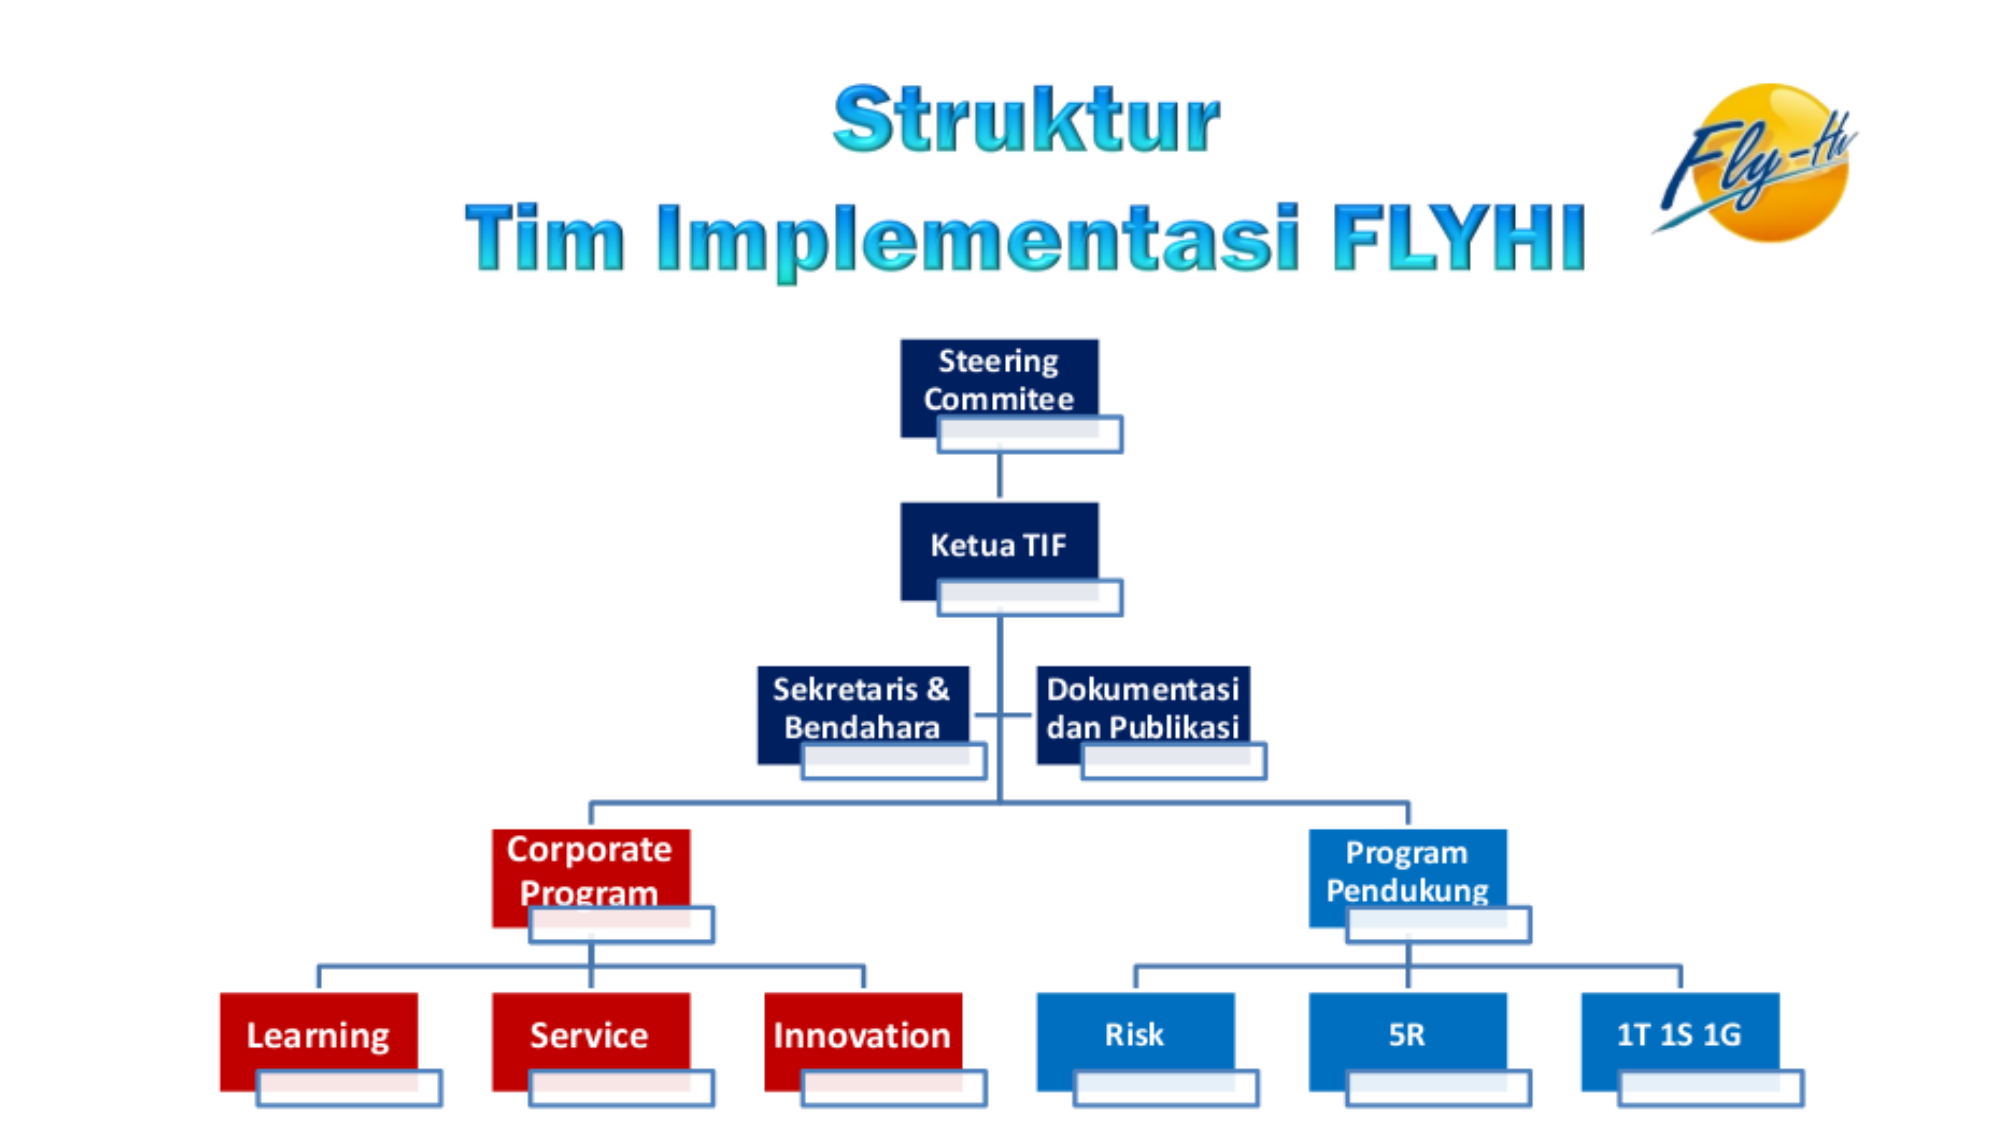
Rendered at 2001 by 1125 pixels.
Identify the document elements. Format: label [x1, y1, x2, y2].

picture [109, 48, 1886, 1125]
